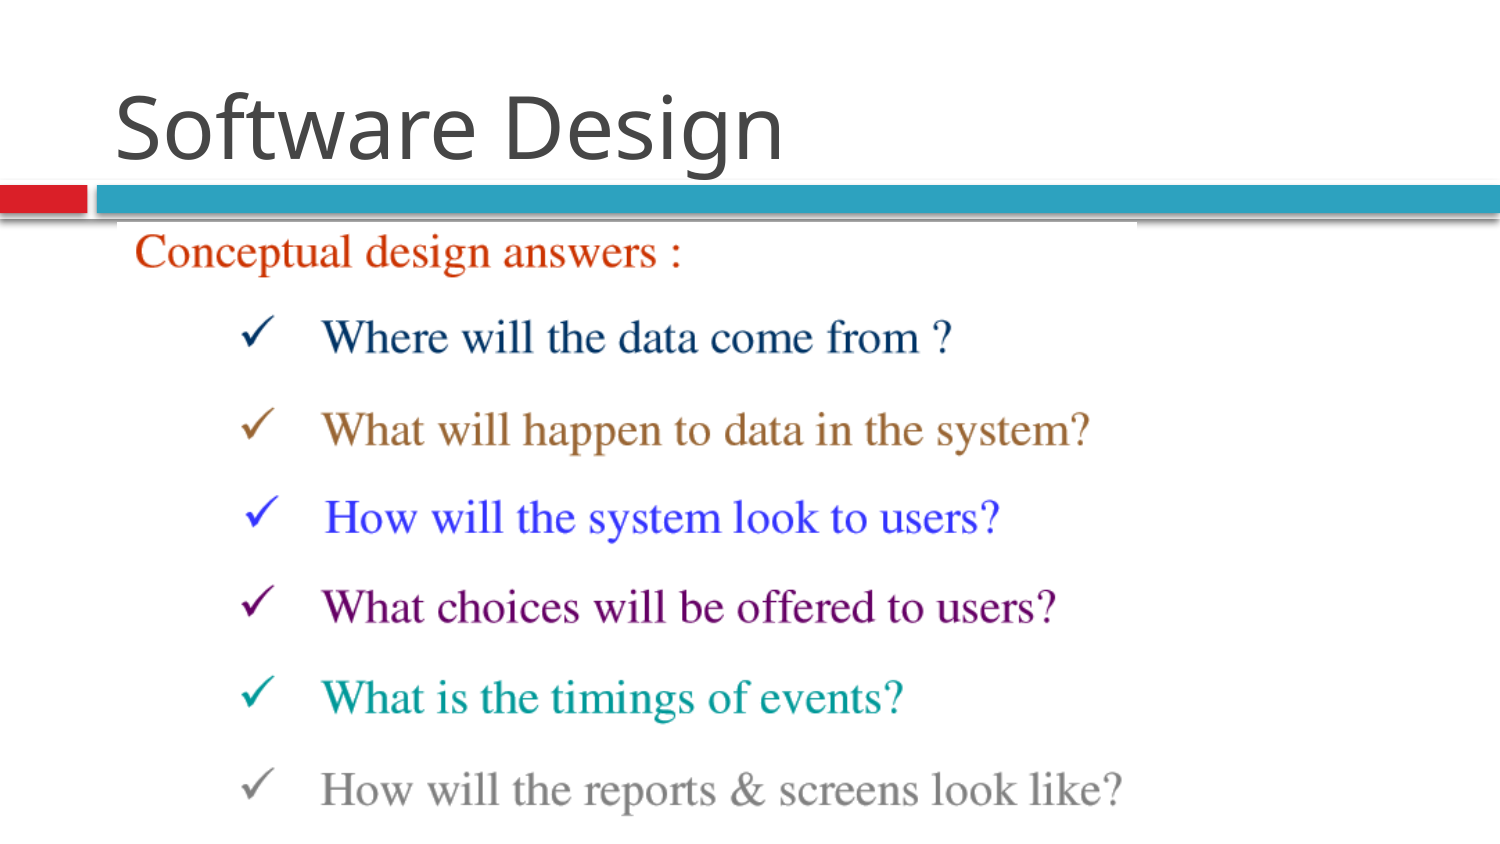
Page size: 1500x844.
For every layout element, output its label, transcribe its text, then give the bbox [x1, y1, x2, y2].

title Software Design [99, 19, 1438, 185]
picture [116, 222, 1137, 826]
